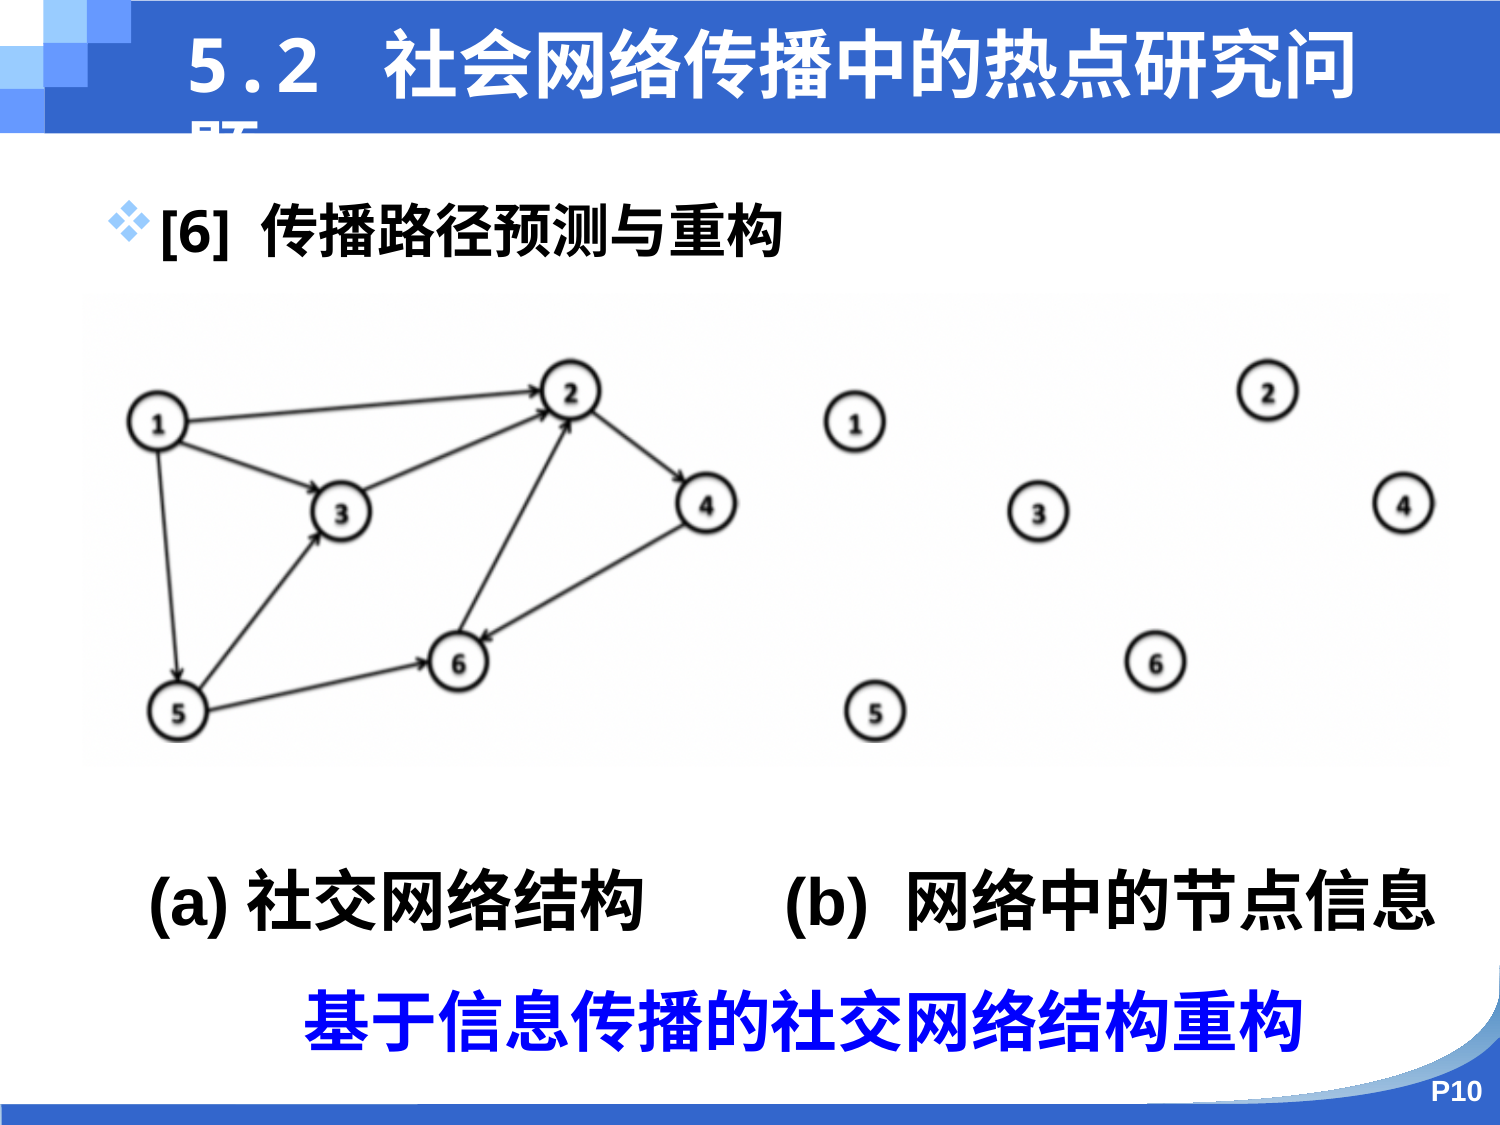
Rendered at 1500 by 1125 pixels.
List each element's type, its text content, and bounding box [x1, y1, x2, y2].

slide_number P10 [1415, 1065, 1500, 1118]
text_box [6] 传播路径预测与重构 [88, 116, 1439, 247]
text_box 基于信息传播的社交网络结构重构 [113, 932, 1496, 1067]
picture [82, 293, 1450, 768]
text_box (a)社交网络结构 (b) 网络中的节点信息 [102, 811, 1485, 947]
text_box 5.2 社会网络传播中的热点研究问题 [171, 10, 1416, 116]
